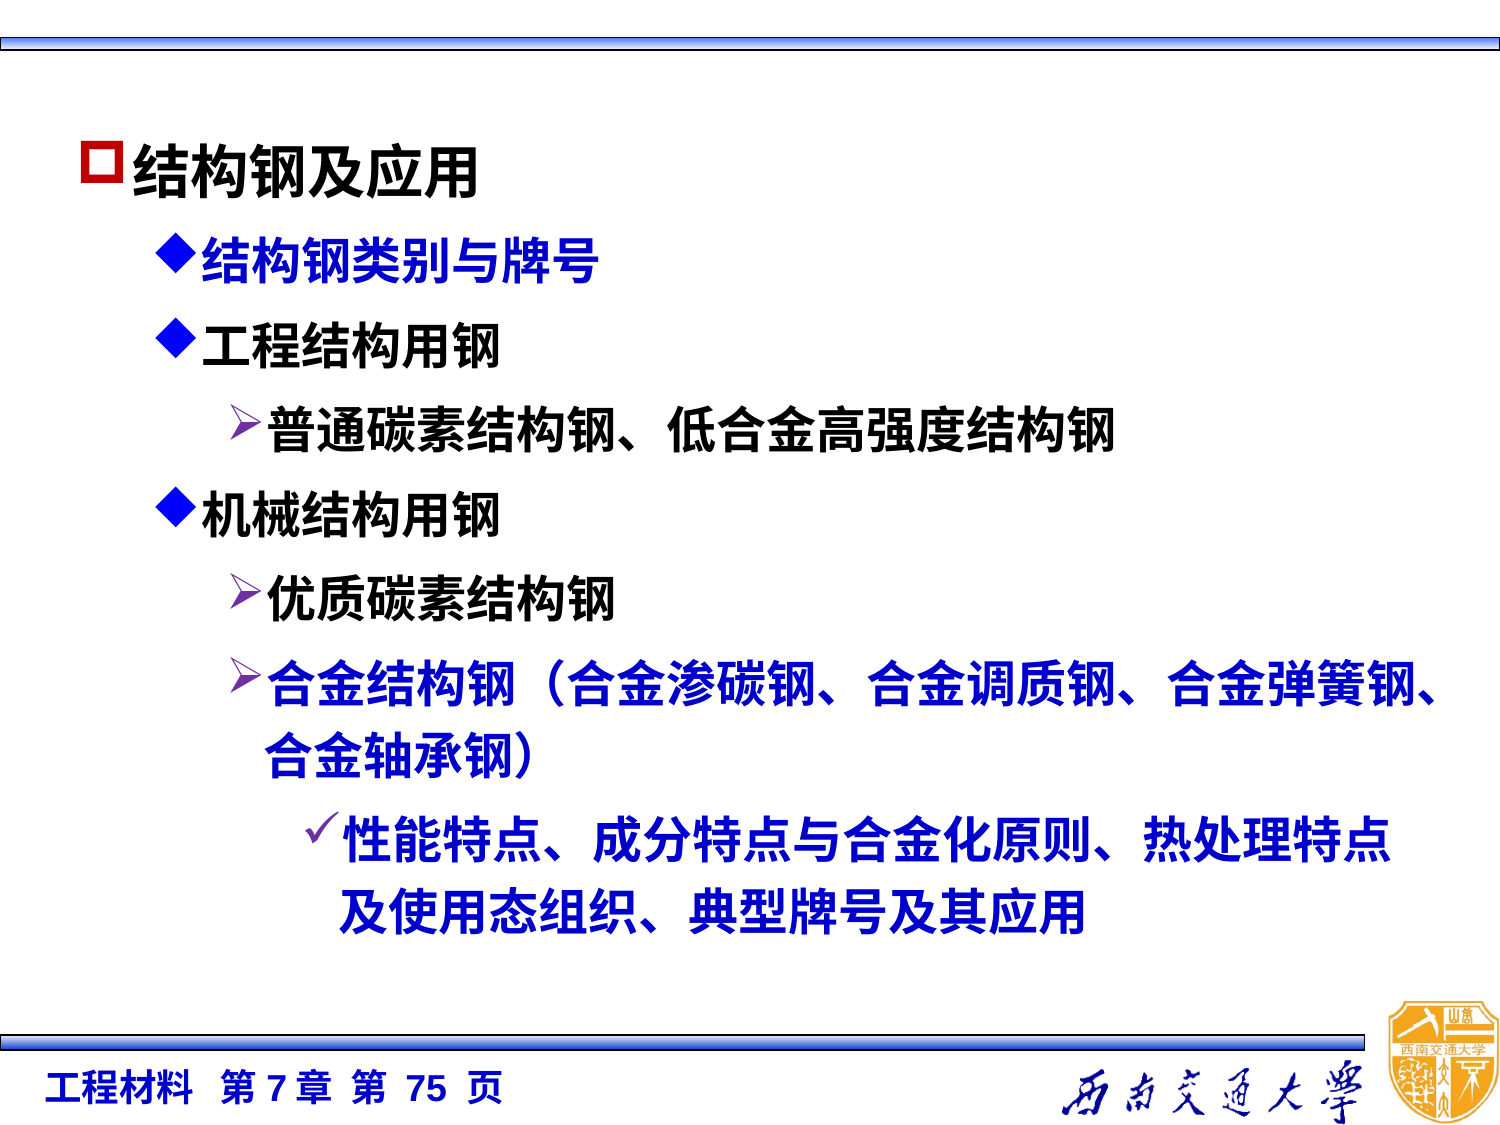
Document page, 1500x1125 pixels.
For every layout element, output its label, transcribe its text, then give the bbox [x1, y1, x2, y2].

list 结构钢及应用 结构钢类别与牌号 工程结构用钢 普通碳素结构钢、低合金高强度结构钢 机械结构用钢 优质碳素结构钢 合金结构钢（合金渗碳钢、合金调质钢、合金弹簧钢、合金轴承钢） 性能特点、成分特点与合金化原则、热处理特点及使用态组织、典型牌号及其应用 [61, 113, 1436, 1024]
picture [1062, 1059, 1363, 1125]
picture [1387, 999, 1500, 1125]
